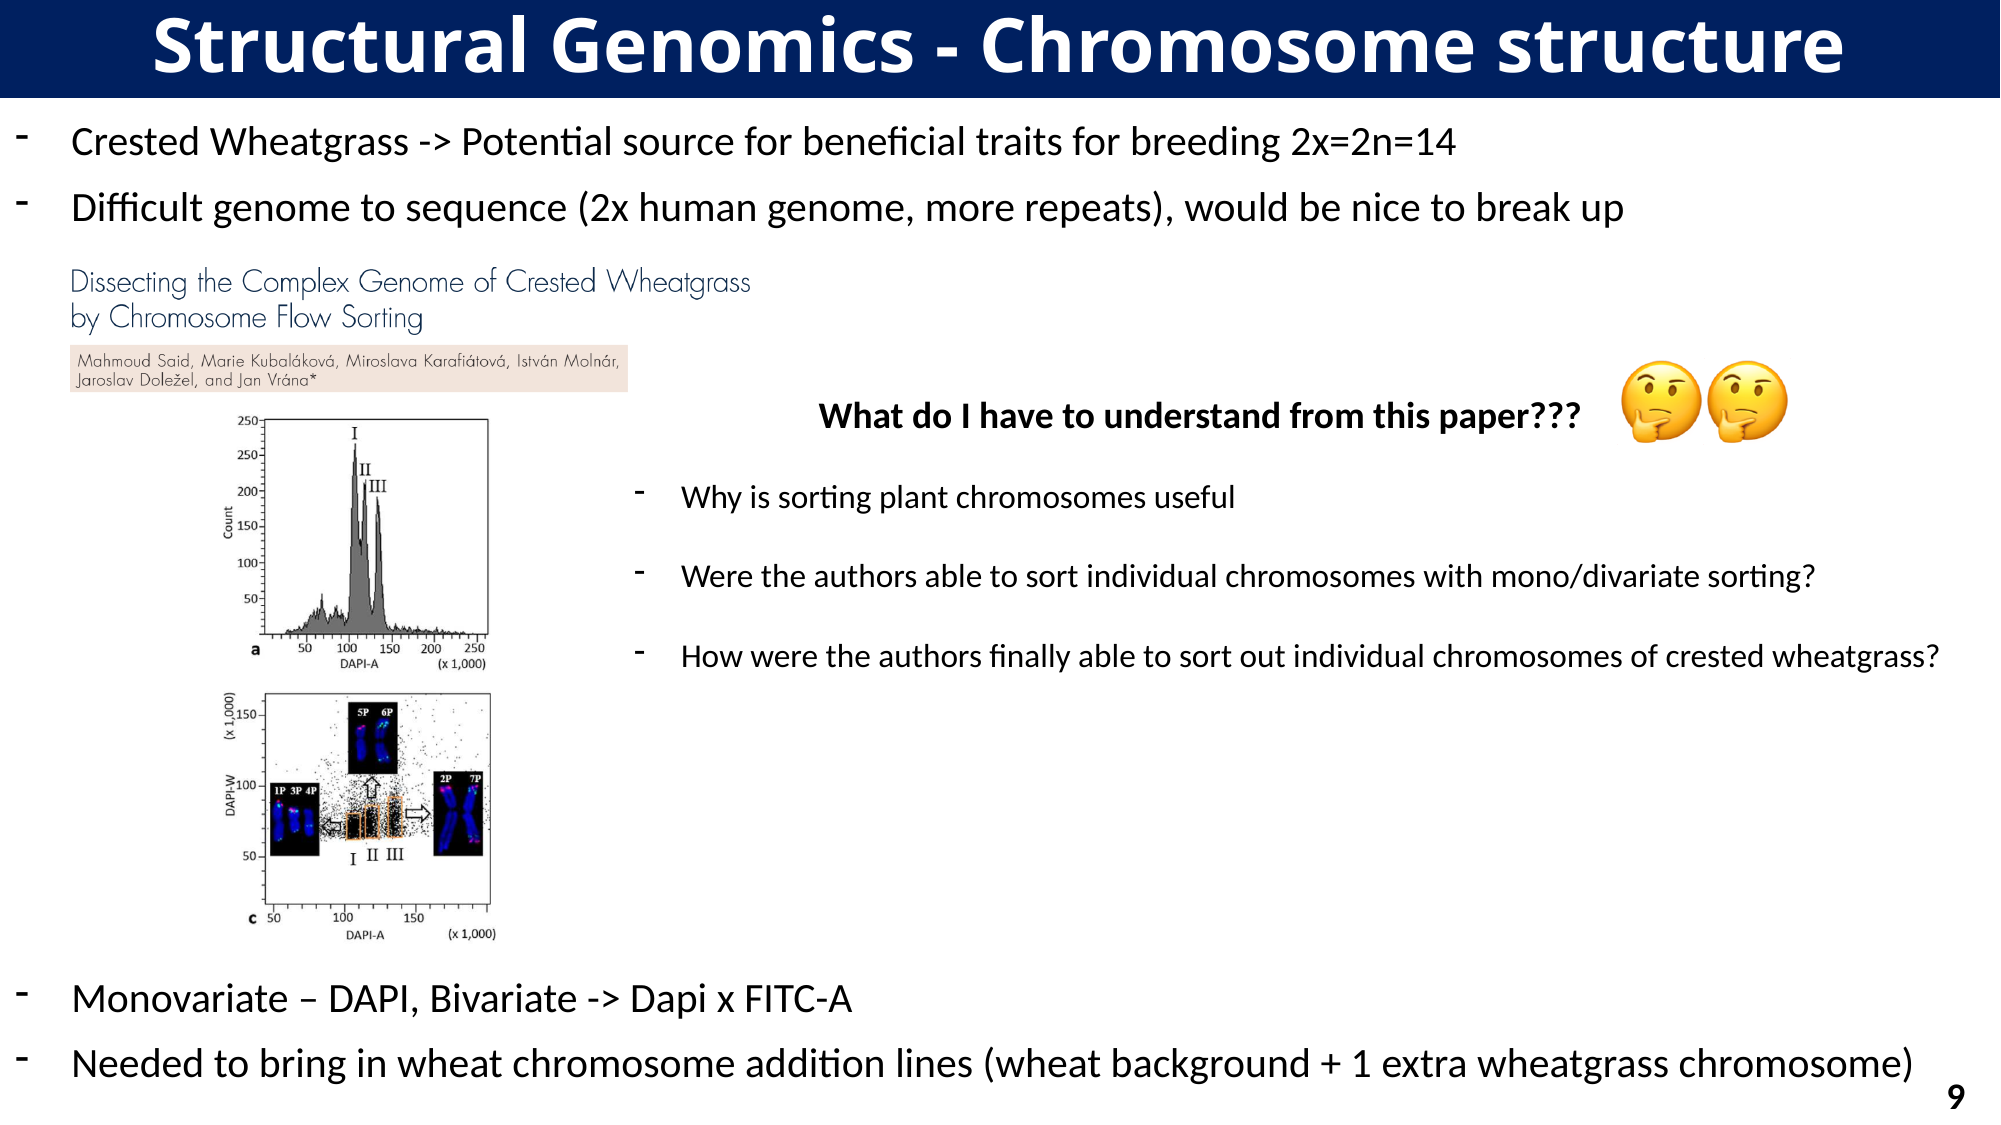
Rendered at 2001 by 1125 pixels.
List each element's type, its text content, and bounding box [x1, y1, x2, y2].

picture [209, 410, 498, 944]
picture [1617, 358, 1791, 445]
text_box What do I have to understand from this paper??? [803, 383, 1598, 444]
text_box Crested Wheatgrass -> Potential source for beneficial traits for breeding 2x=2n=14 Difficult genome to sequence (2x human genome, more repeats), would be nice to break up Monovariate – DAPI, Bivariate -> Dapi x FITC-A Needed to bring in wheat chromosome addition lines (wheat background + 1 extra wheatgrass chromosome) [0, 111, 2000, 1107]
title Structural Genomics - Chromosome structure [0, 0, 2000, 96]
text_box Why is sorting plant chromosomes useful Were the authors able to sort individual chromosomes with mono/divariate sorting? How were the authors finally able to sort out individual chromosomes of crested wheatgrass? [619, 467, 1958, 762]
picture [70, 267, 752, 395]
text_box 9 [1931, 1064, 1981, 1125]
